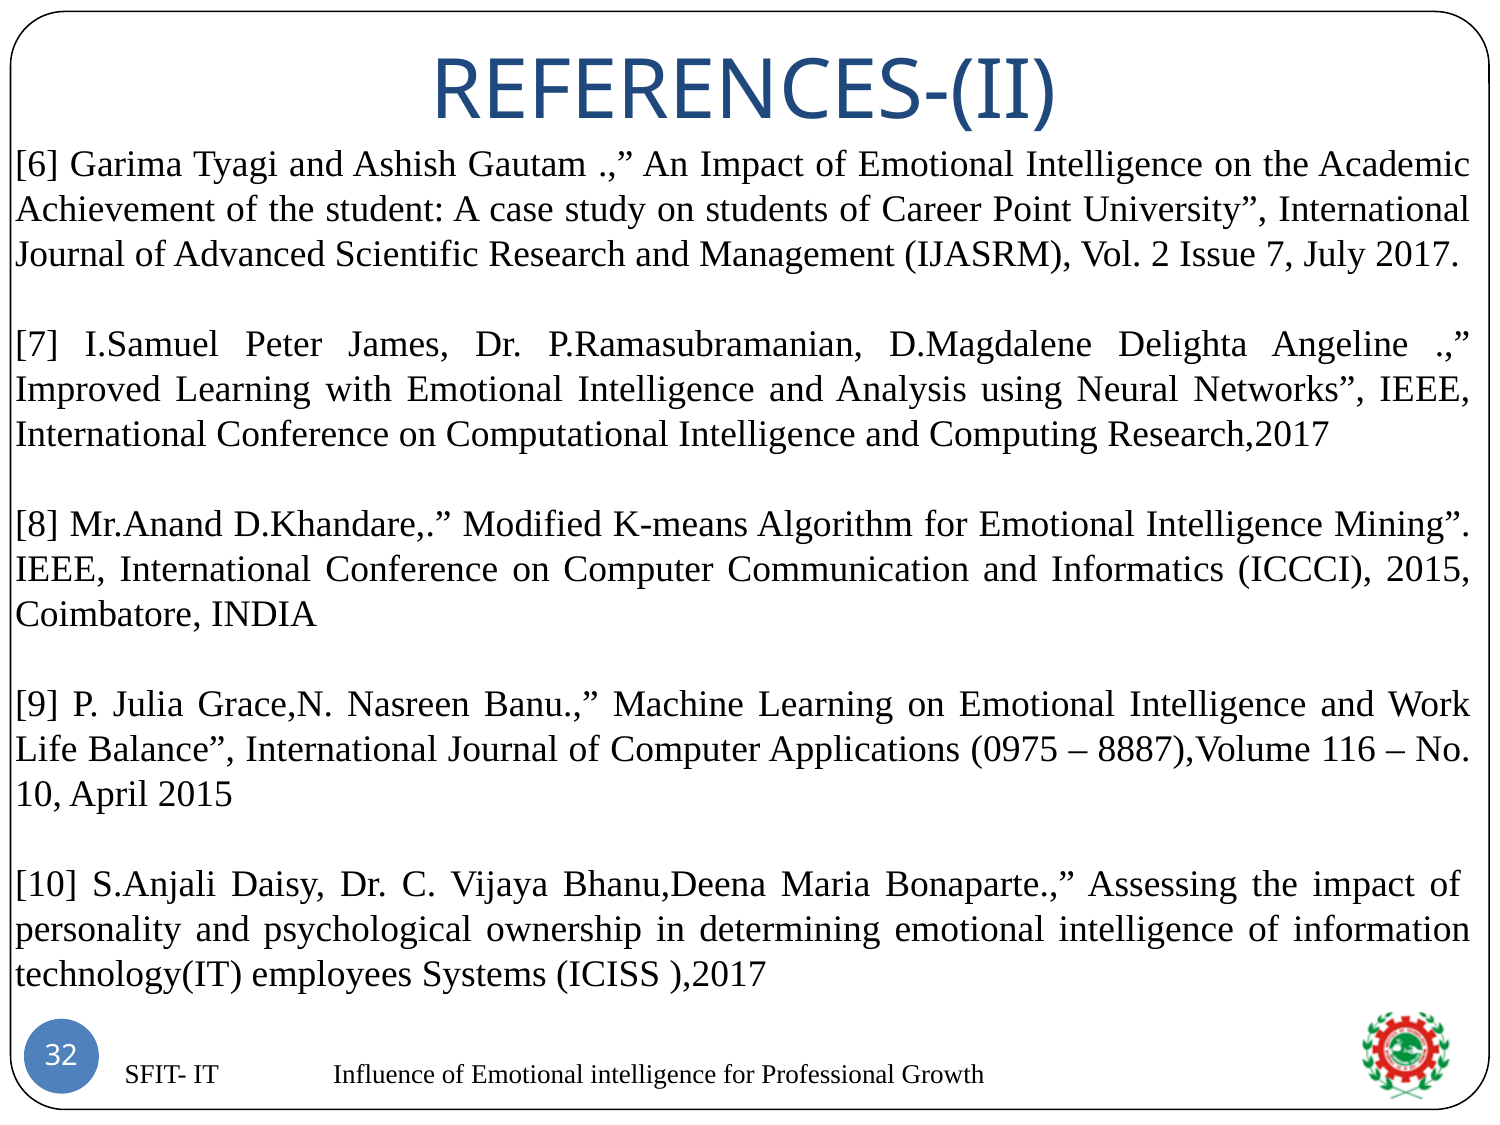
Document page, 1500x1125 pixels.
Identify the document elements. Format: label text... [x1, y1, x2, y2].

picture [1362, 1012, 1451, 1099]
slide_number 32 [23, 1018, 99, 1094]
footer SFIT- IT Influence of Emotional intelligence for Professional Growth [109, 1050, 1308, 1125]
text_box [6] Garima Tyagi and Ashish Gautam .,” An Impact of Emotional Intelligence on the Academic Achievement of the student: A case study on students of Career Point University”, International Journal of Advanced Scientific Research and Management (IJASRM), Vol. 2 Issue 7, July 2017. [7] I.Samuel Peter James, Dr. P.Ramasubramanian, D.Magdalene Delighta Angeline .,” Improved Learning with Emotional Intelligence and Analysis using Neural Networks”, IEEE, International Conference on Computational Intelligence and Computing Research,2017 [8] Mr.Anand D.Khandare,.” Modified K-means Algorithm for Emotional Intelligence Mining”. IEEE, International Conference on Computer Communication and Informatics (ICCCI), 2015, Coimbatore, INDIA [9] P. Julia Grace,N. Nasreen Banu.,” Machine Learning on Emotional Intelligence and Work Life Balance”, International Journal of Computer Applications (0975 – 8887),Volume 116 – No. 10, April 2015 [10] S.Anjali Daisy, Dr. C. Vijaya Bhanu,Deena Maria Bonaparte.,” Assessing the impact of personality and psychological ownership in determining emotional intelligence of information technology(IT) employees Systems (ICISS ),2017 [0, 124, 1488, 979]
text_box REFERENCES-(II) [40, 19, 1447, 125]
